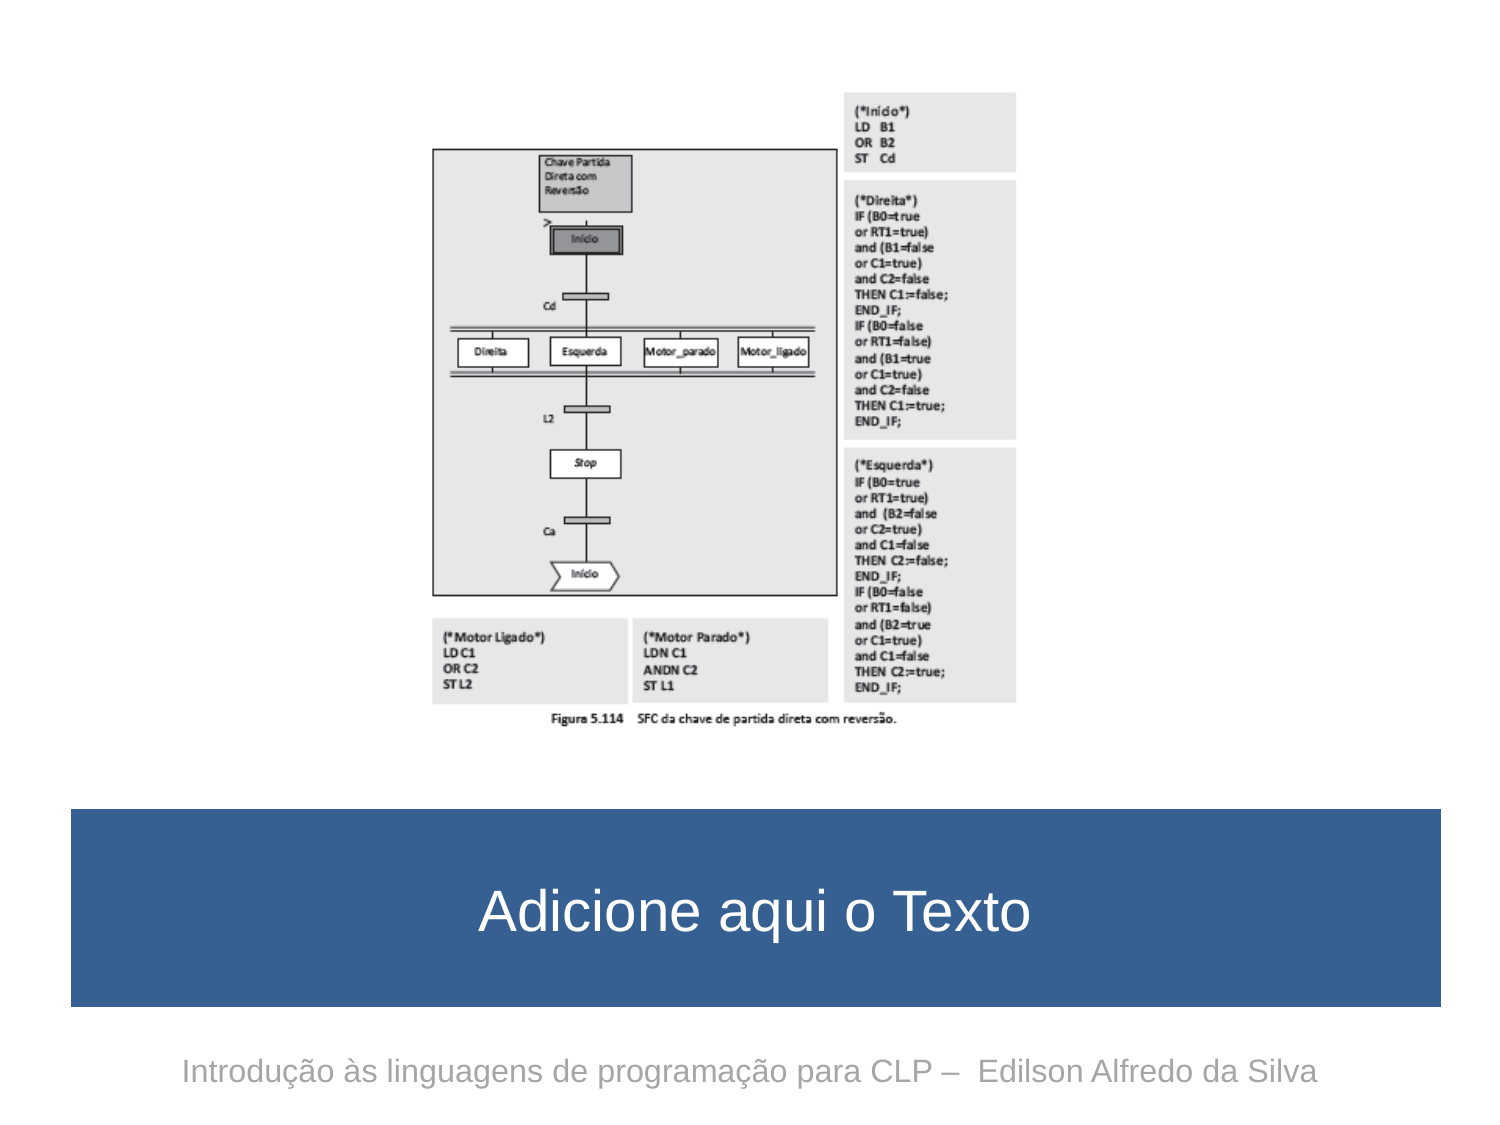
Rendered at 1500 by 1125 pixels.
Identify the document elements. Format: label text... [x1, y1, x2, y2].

text_box Adicione aqui o Texto [70, 808, 1442, 1008]
footer Introdução às linguagens de programação para CLP – Edilson Alfredo da Silva [0, 1042, 1500, 1103]
picture [395, 66, 1043, 739]
